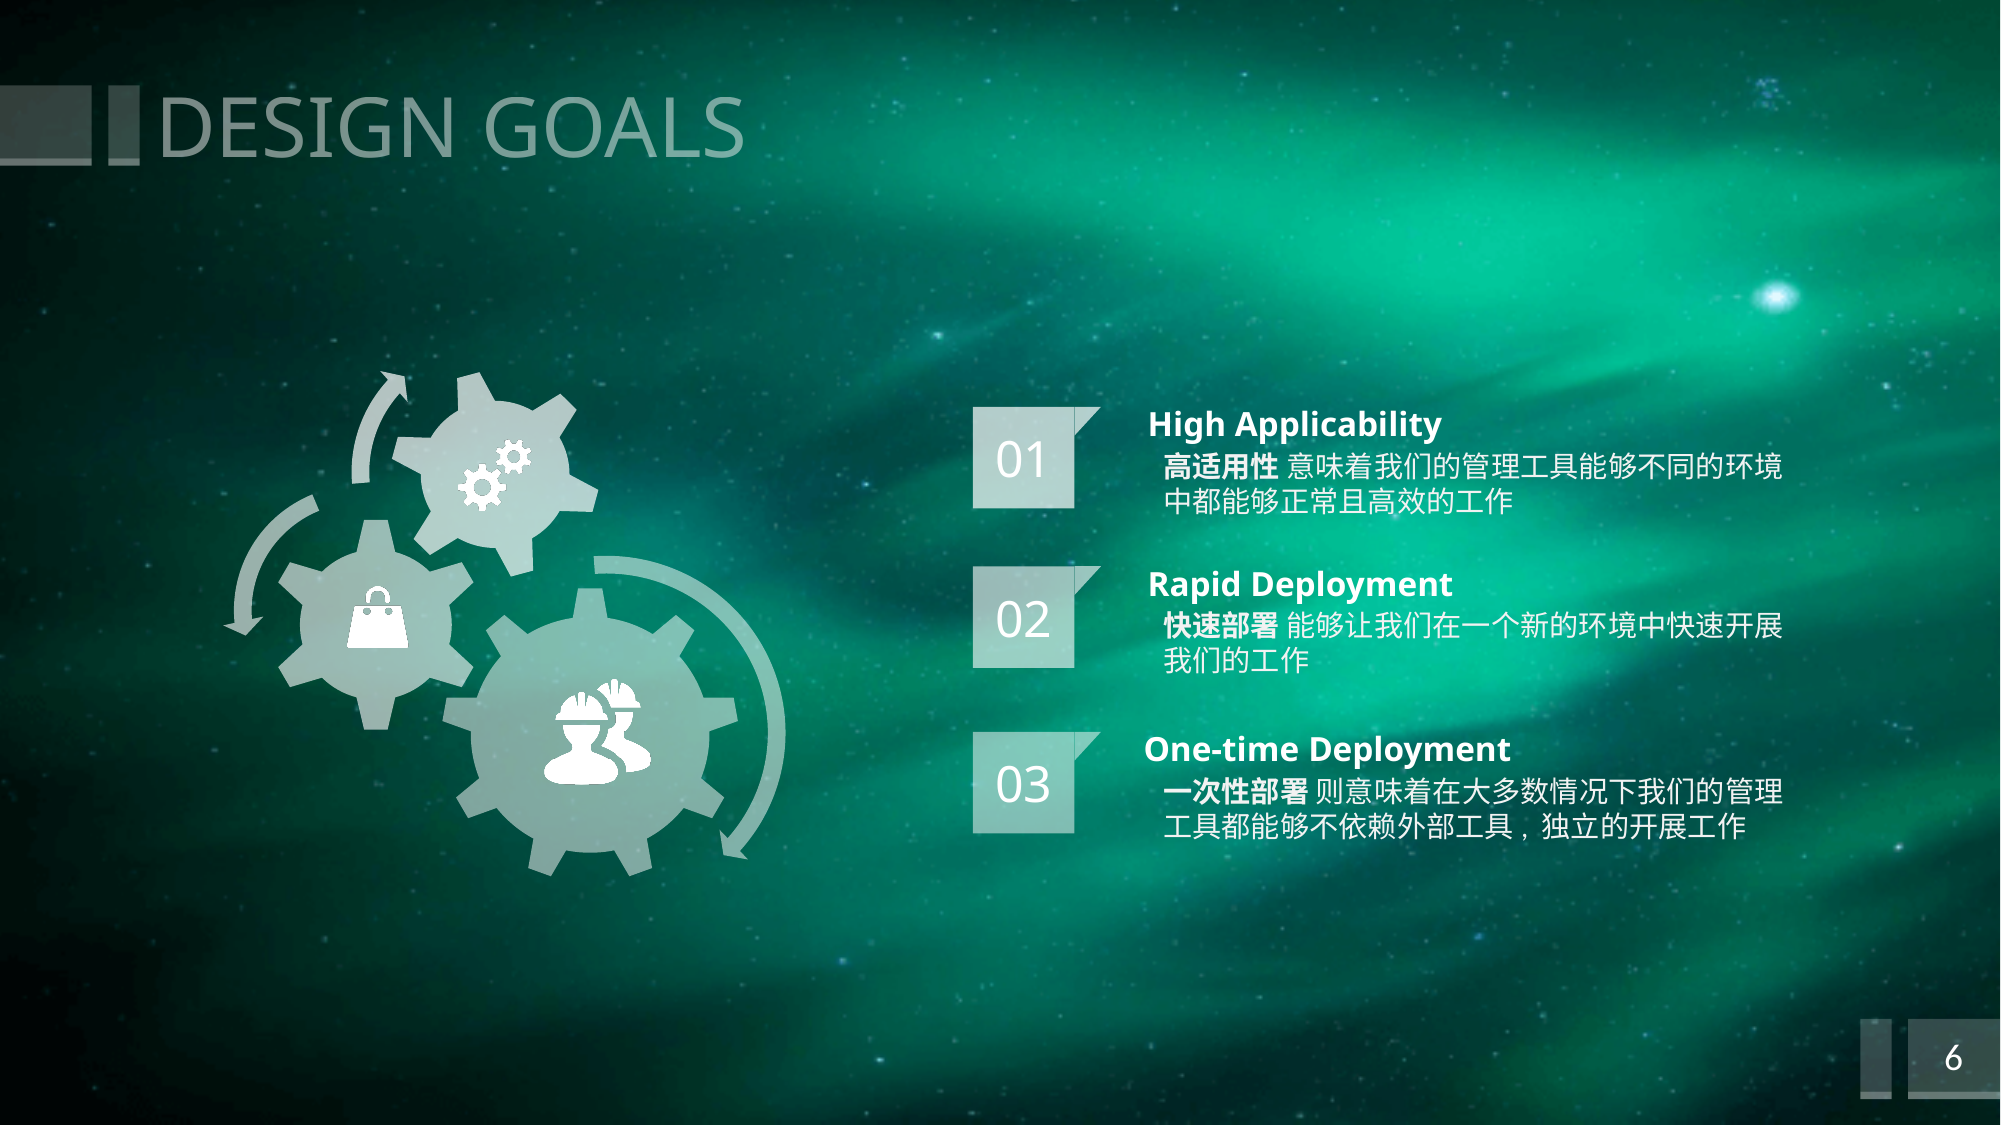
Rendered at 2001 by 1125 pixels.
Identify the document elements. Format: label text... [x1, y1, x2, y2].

text_box [441, 587, 739, 877]
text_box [972, 731, 1101, 834]
text_box [221, 493, 320, 637]
text_box 快速部署 能够让我们在一个新的环境中快速开展我们的工作 [1148, 600, 1802, 685]
text_box [351, 371, 408, 484]
text_box [277, 519, 475, 731]
text_box [391, 371, 600, 578]
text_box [972, 566, 1101, 668]
text_box 一次性部署 则意味着在大多数情况下我们的管理工具都能够不依赖外部工具, 独立的开展工作 [1148, 765, 1802, 851]
text_box One-time Deployment [1128, 721, 1527, 776]
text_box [972, 406, 1101, 509]
text_box High Applicability [1132, 396, 1458, 491]
text_box [593, 555, 786, 860]
title DESIGN GOALS [139, 81, 1875, 180]
text_box 高适用性 意味着我们的管理工具能够不同的环境中都能够正常且高效的工作 [1148, 440, 1802, 526]
text_box Rapid Deployment [1132, 555, 1469, 611]
picture [0, 0, 2001, 1125]
